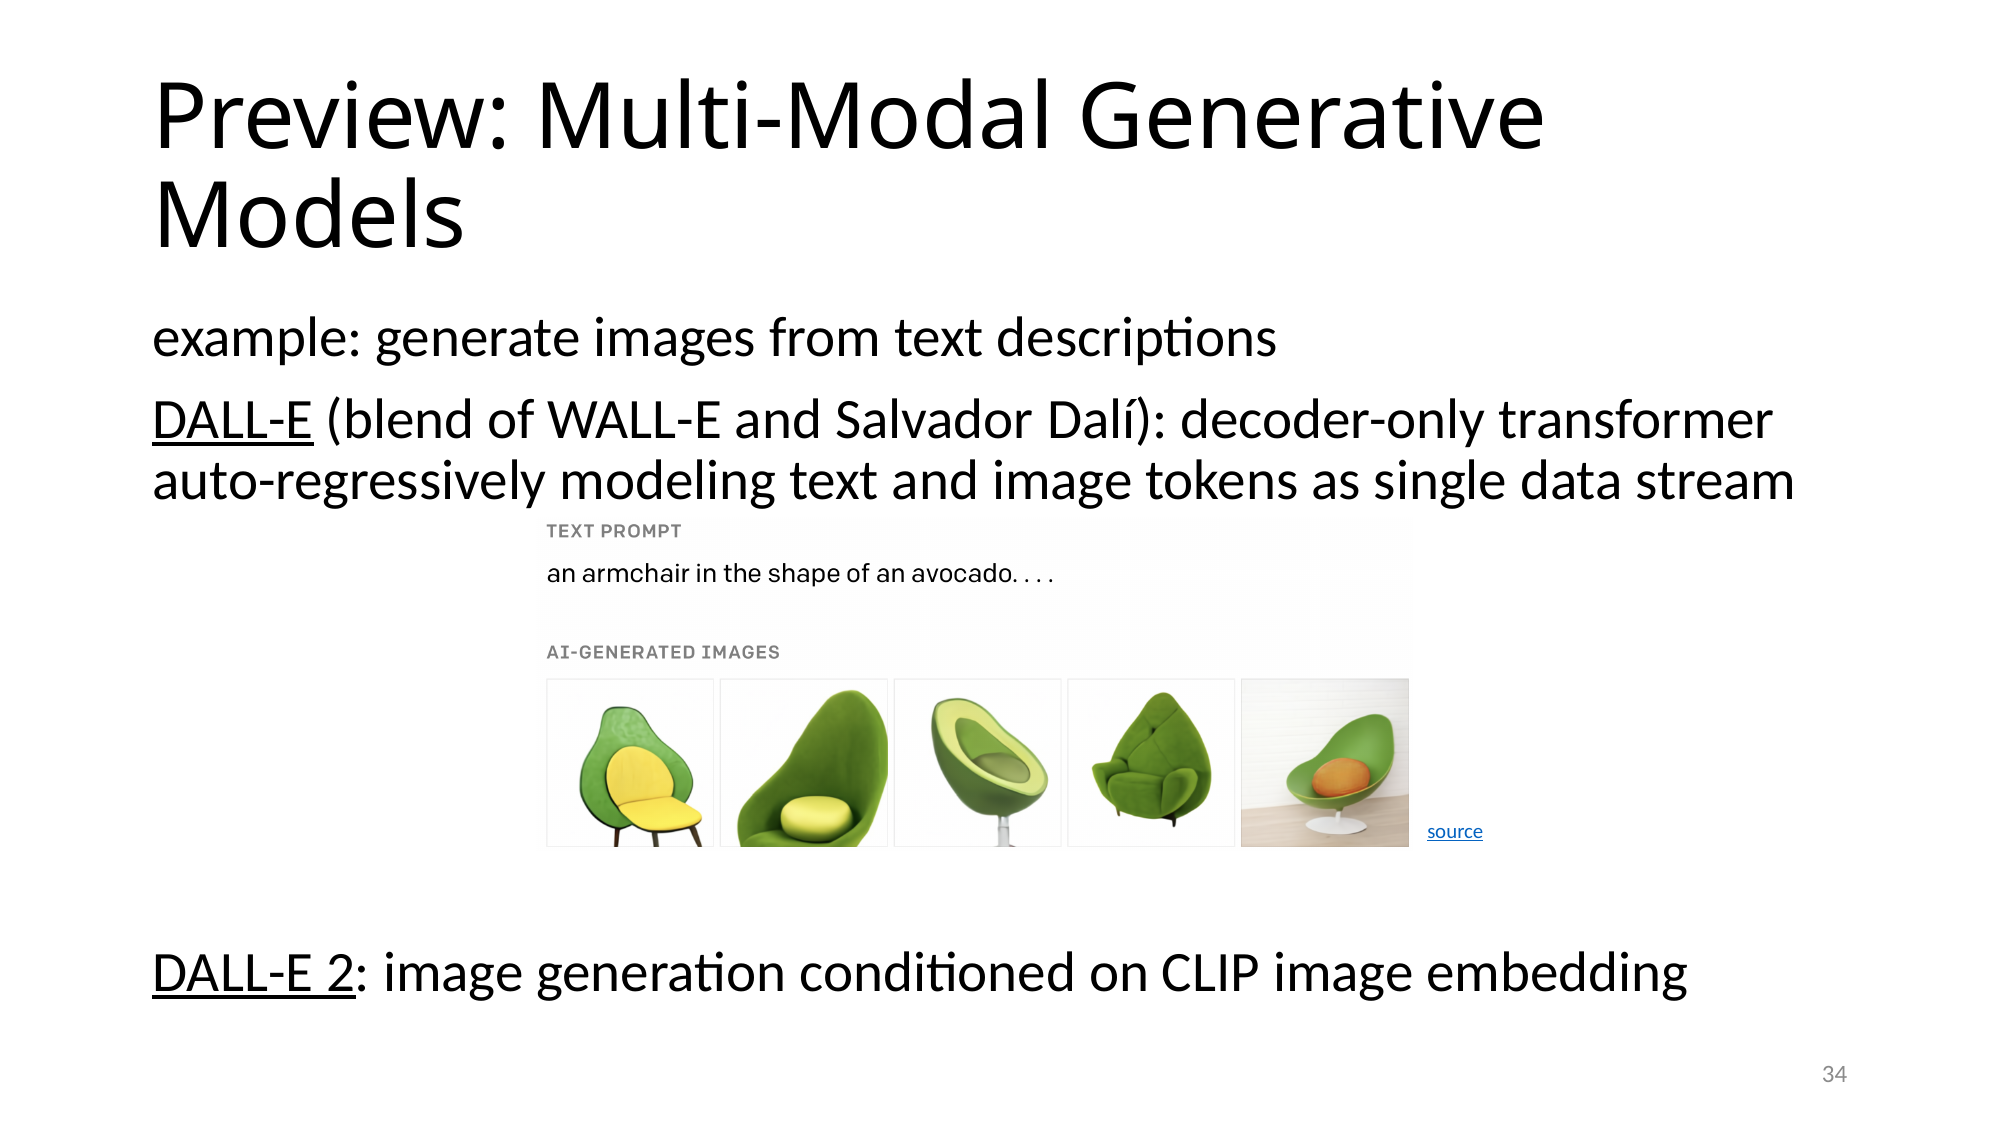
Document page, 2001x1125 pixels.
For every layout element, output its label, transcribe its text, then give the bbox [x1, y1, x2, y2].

list example: generate images from text descriptions DALL-E (blend of WALL-E and Salvador Dalí): decoder-only transformer auto-regressively modeling text and image tokens as single data stream DALL-E 2: image generation conditioned on CLIP image embedding [137, 299, 1863, 1014]
picture [536, 517, 1413, 851]
slide_number 34 [1412, 1042, 1863, 1103]
title Preview: Multi-Modal Generative Models [137, 59, 1863, 278]
text_box source [1413, 810, 1500, 851]
